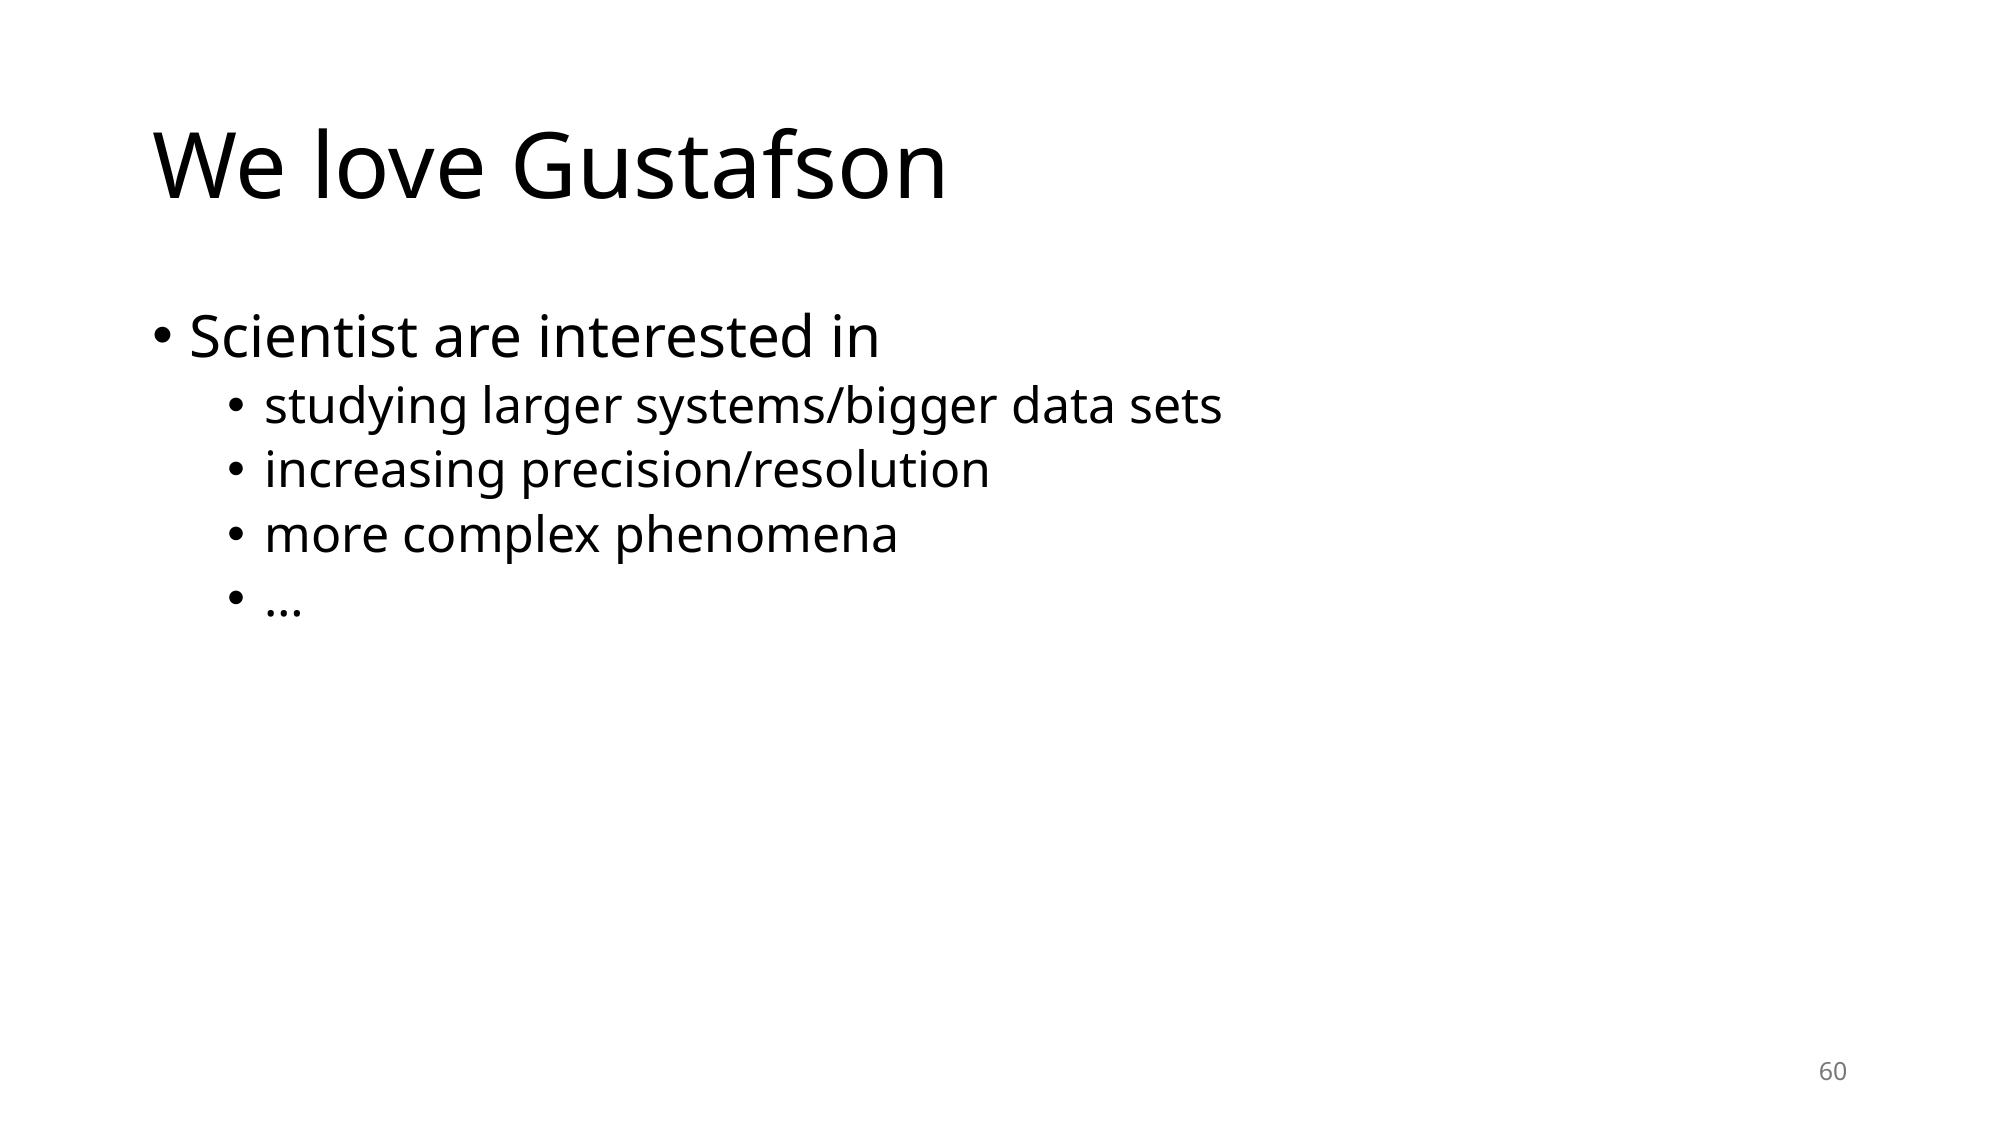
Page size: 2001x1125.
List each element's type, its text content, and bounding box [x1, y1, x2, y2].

list Scientist are interested in studying larger systems/bigger data sets increasing precision/resolution more complex phenomena … [137, 299, 1863, 1014]
slide_number 60 [1412, 1042, 1863, 1103]
title We love Gustafson [137, 59, 1863, 278]
